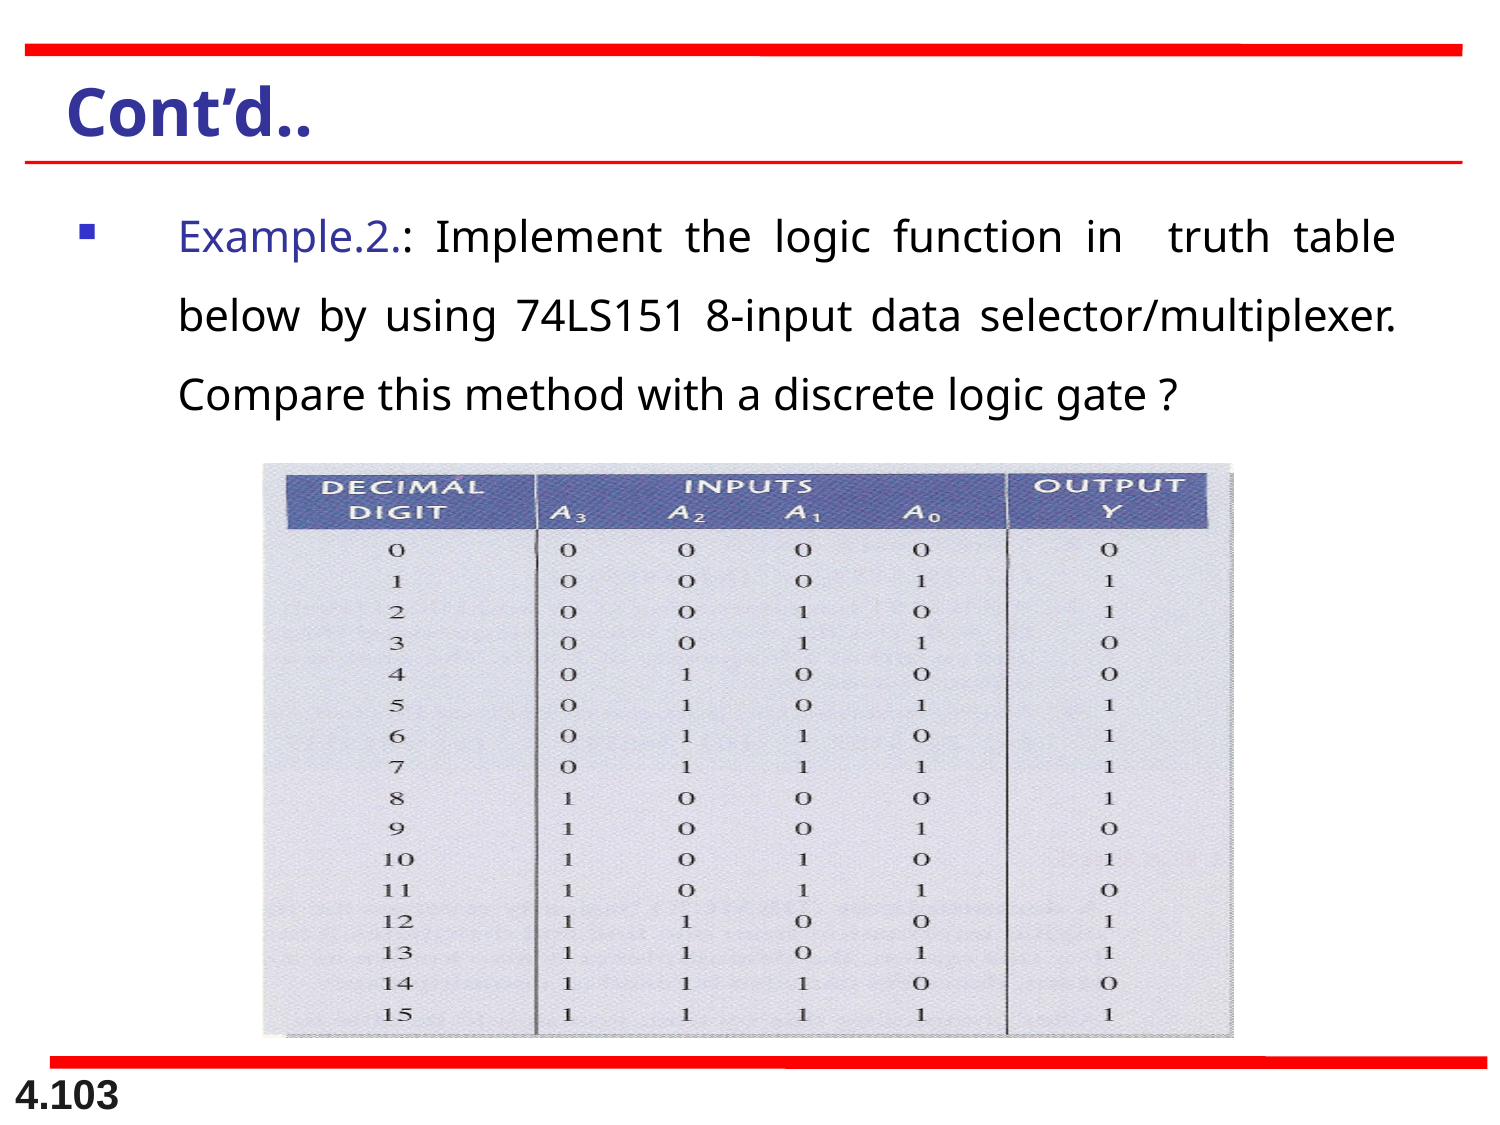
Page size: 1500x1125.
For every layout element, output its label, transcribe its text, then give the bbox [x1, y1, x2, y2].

text_box Cont’d.. [50, 62, 1363, 158]
text_box Example.2.: Implement the logic function in truth table below by using 74LS151 8-input data selector/multiplexer. Compare this method with a discrete logic gate ? [62, 174, 1413, 438]
picture [262, 463, 1234, 1038]
text_box 4.103 [0, 1049, 313, 1125]
